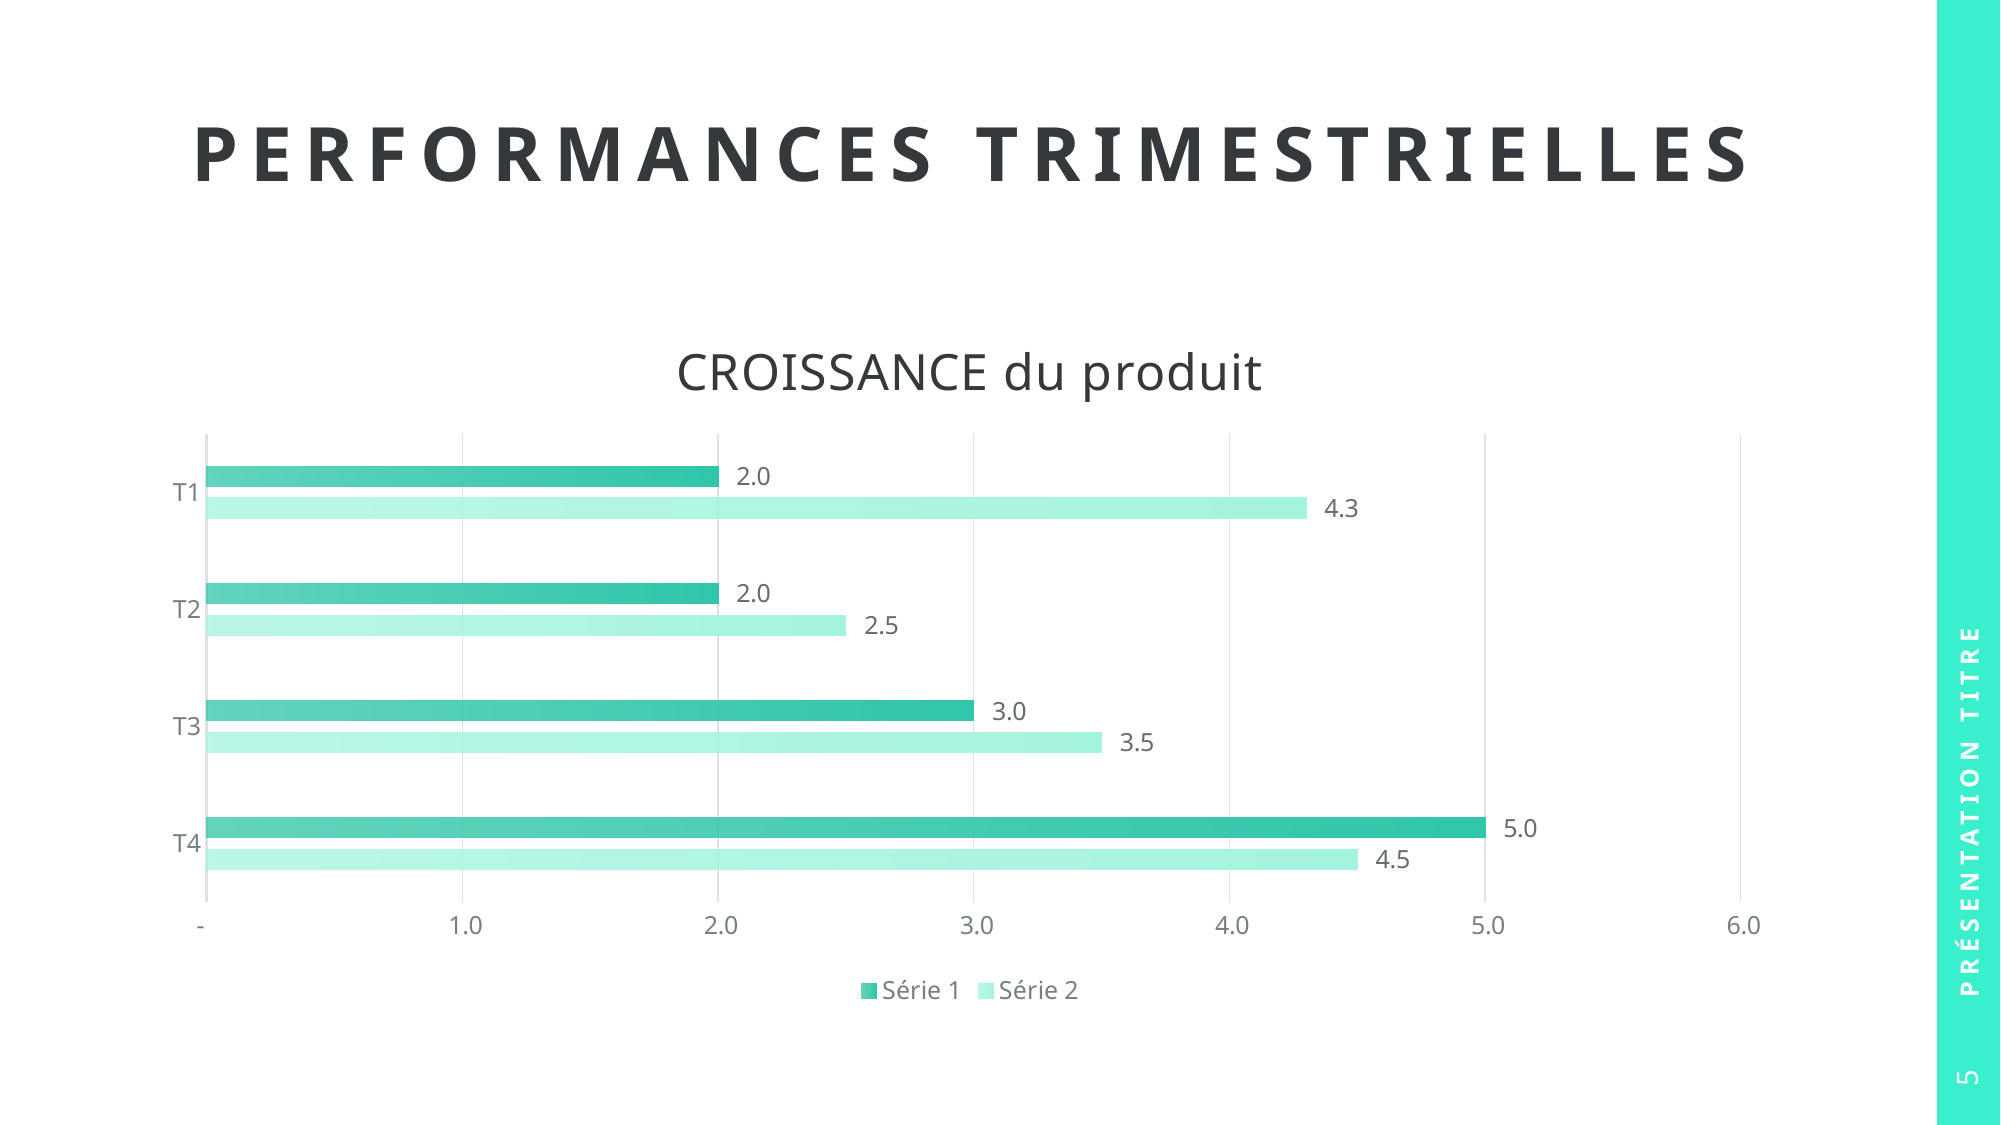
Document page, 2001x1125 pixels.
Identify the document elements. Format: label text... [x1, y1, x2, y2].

footer PRÉSENTATION TITRE [1937, 0, 2000, 1032]
title PERFORMANCES TRIMESTRIELLES [139, 65, 1800, 250]
slide_number 5 [1937, 1032, 2000, 1125]
chart [139, 299, 1801, 1014]
